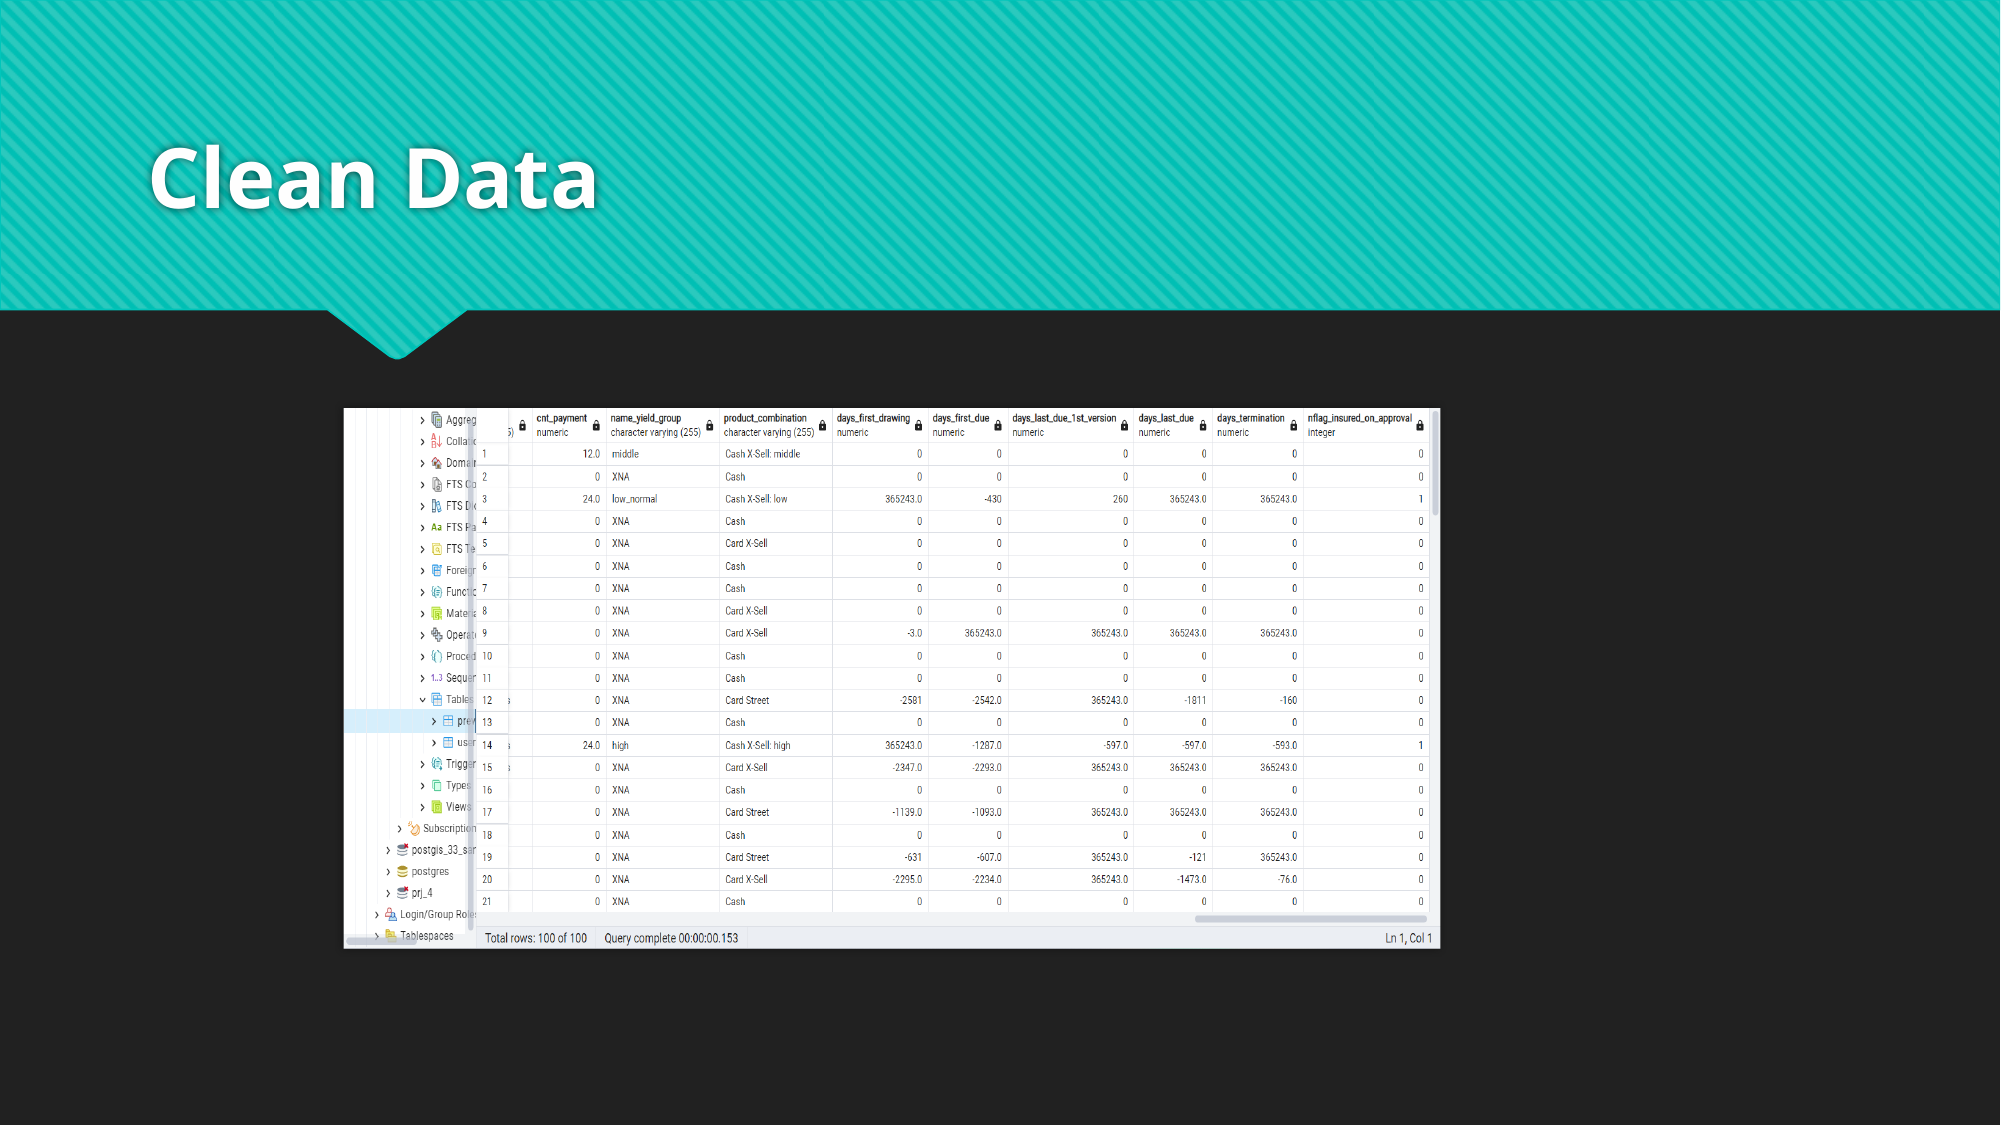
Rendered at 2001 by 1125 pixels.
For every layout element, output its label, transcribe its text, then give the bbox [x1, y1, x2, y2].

title Clean Data [132, 73, 1868, 233]
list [343, 408, 1441, 949]
